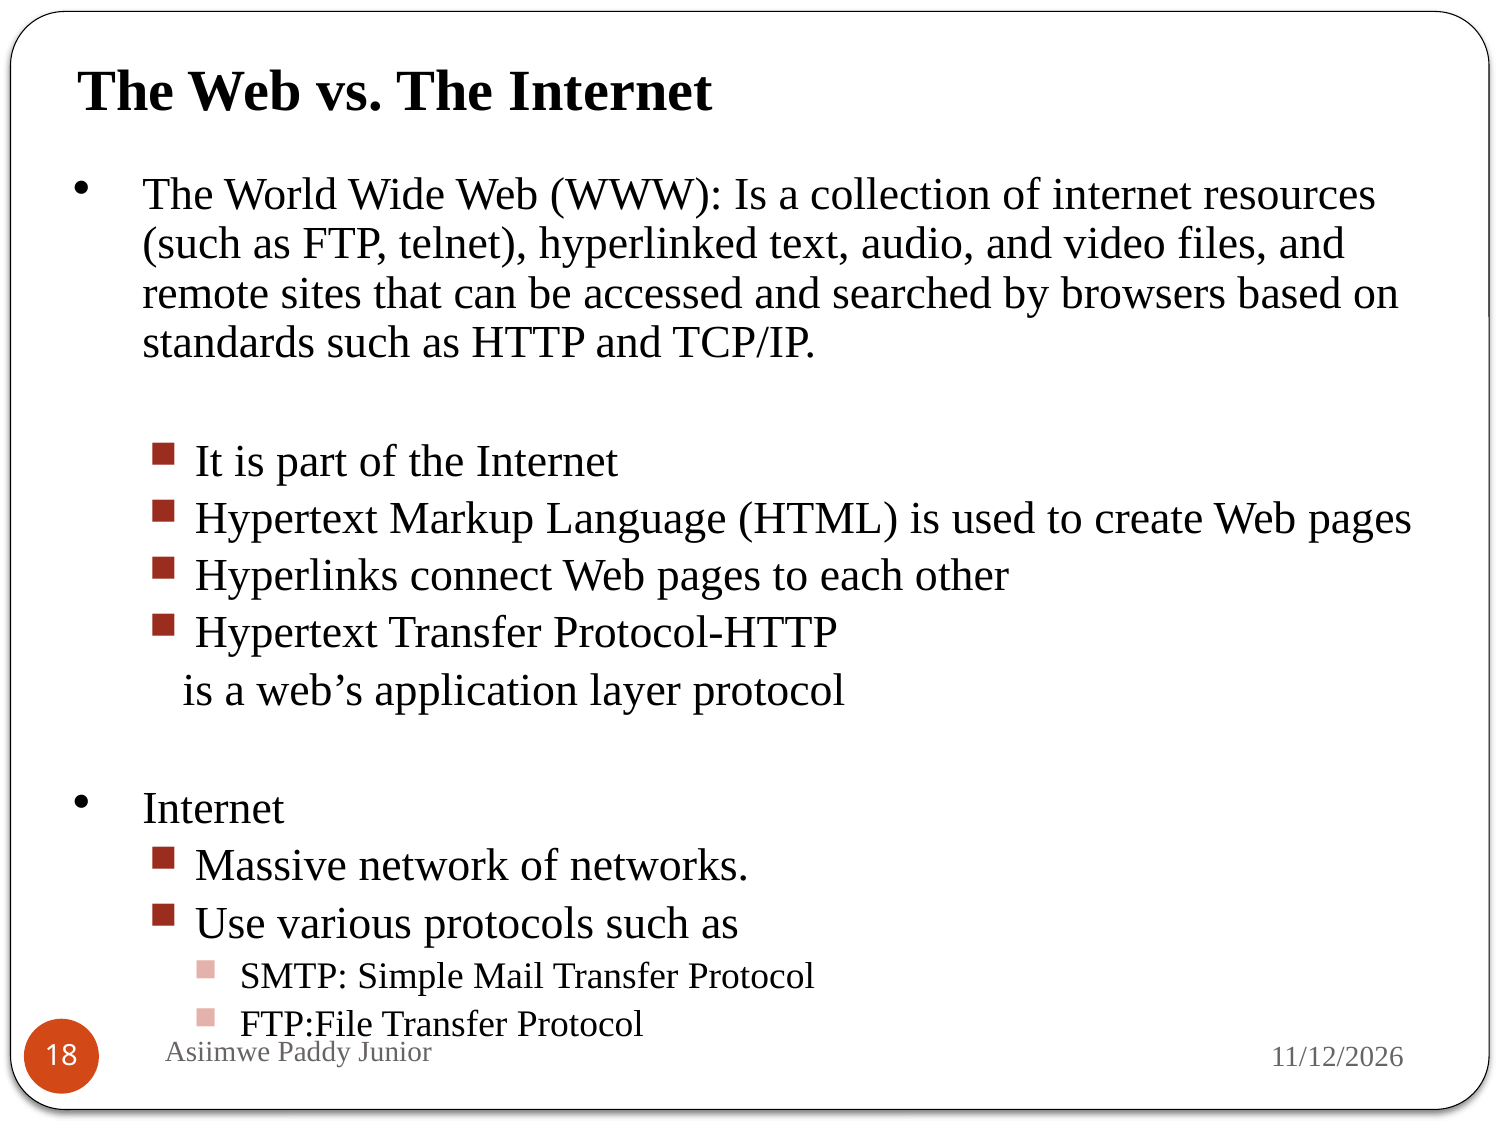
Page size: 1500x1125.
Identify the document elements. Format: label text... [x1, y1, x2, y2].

title The Web vs. The Internet [62, 45, 1425, 138]
slide_number 18 [23, 1018, 99, 1094]
list The World Wide Web (WWW): Is a collection of internet resources (such as FTP, telnet), hyperlinked text, audio, and video files, and remote sites that can be accessed and searched by browsers based on standards such as HTTP and TCP/IP. It is part of the Internet Hypertext Markup Language (HTML) is used to create Web pages Hyperlinks connect Web pages to each other Hypertext Transfer Protocol-HTTP is a web’s application layer protocol Internet Massive network of networks. Use various protocols such as SMTP: Simple Mail Transfer Protocol FTP:File Transfer Protocol [37, 162, 1463, 1088]
footer Asiimwe Paddy Junior [150, 1012, 800, 1088]
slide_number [1012, 1015, 1419, 1094]
